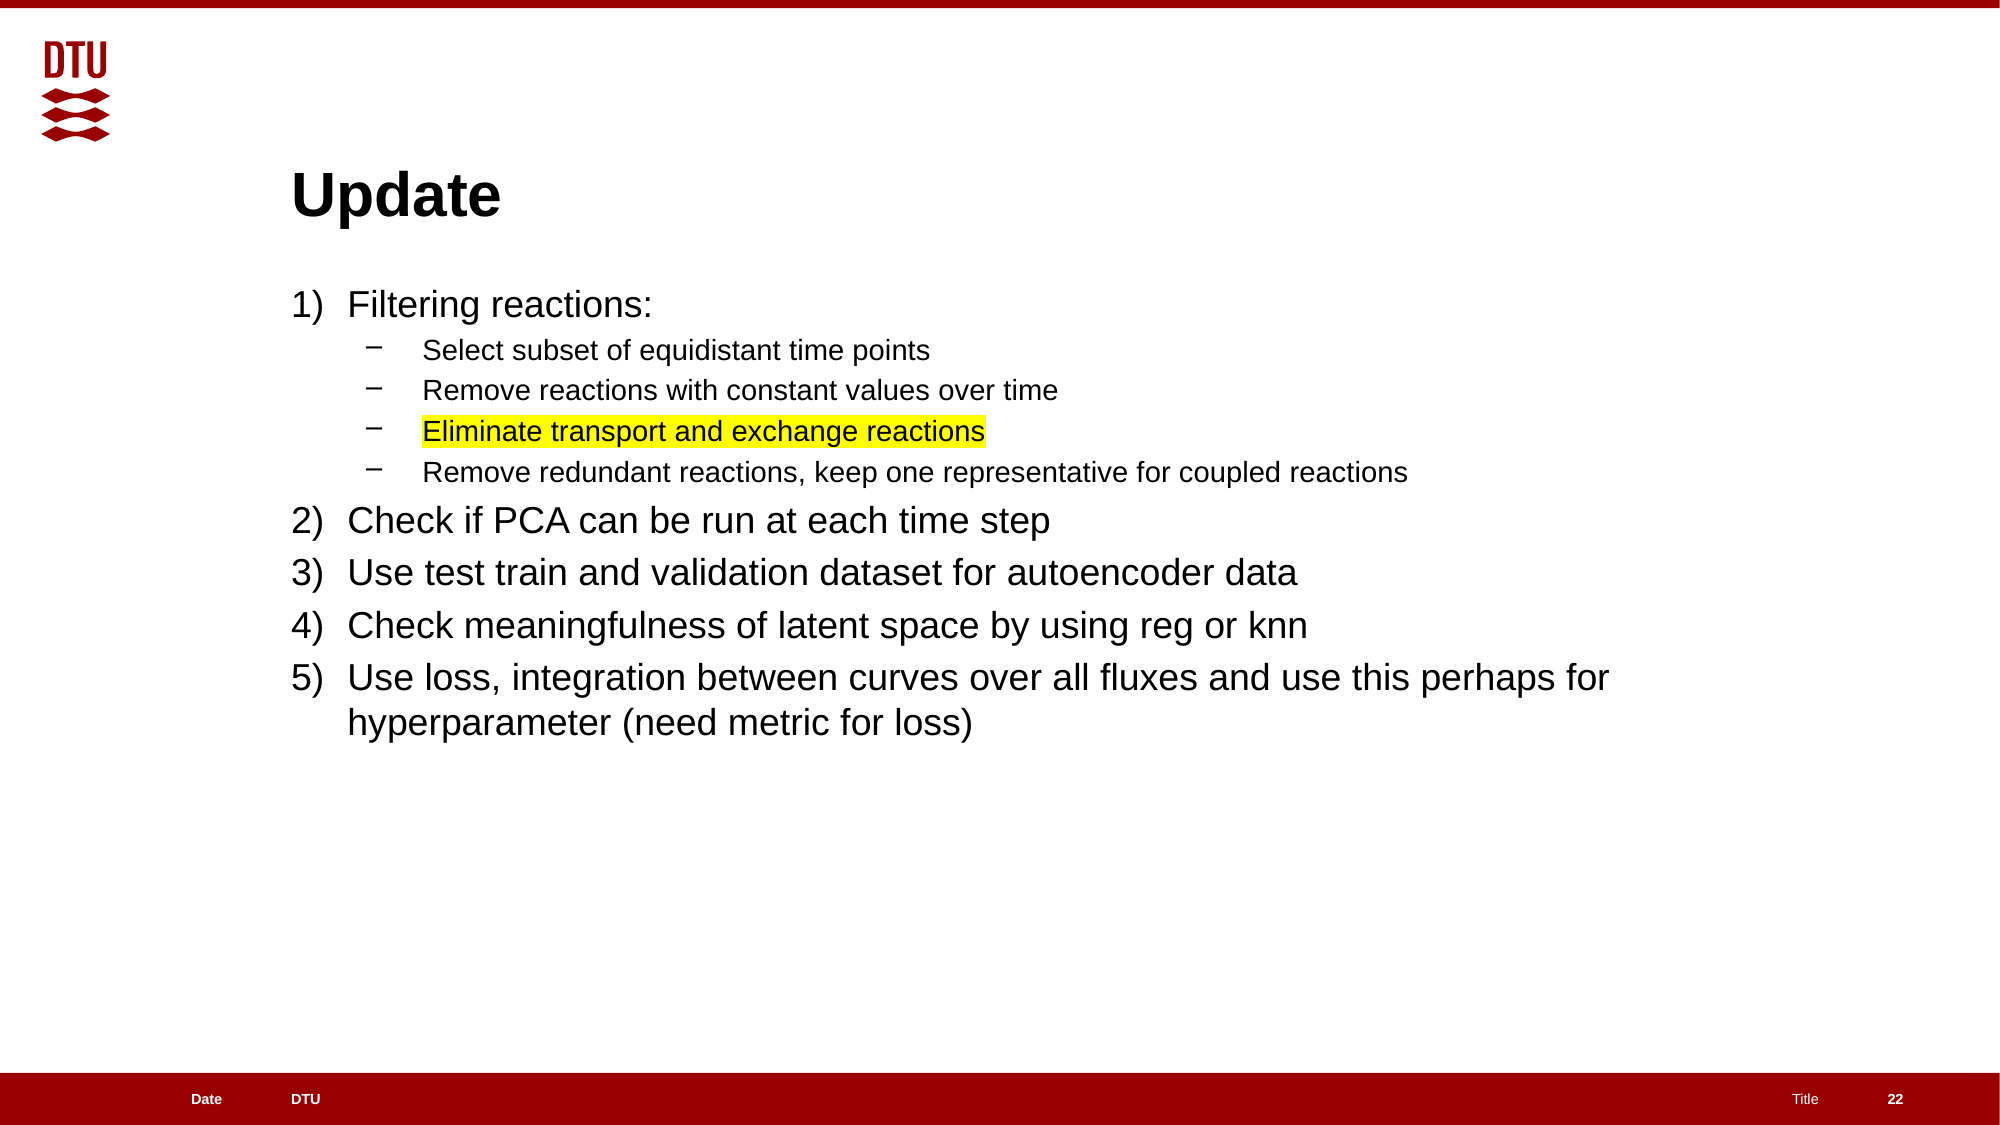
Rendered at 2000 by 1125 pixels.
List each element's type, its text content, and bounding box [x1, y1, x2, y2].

list Filtering reactions: Select subset of equidistant time points Remove reactions with constant values over time Eliminate transport and exchange reactions Remove redundant reactions, keep one representative for coupled reactions Check if PCA can be run at each time step Use test train and validation dataset for autoencoder data Check meaningfulness of latent space by using reg or knn Use loss, integration between curves over all fluxes and use this perhaps for hyperparameter (need metric for loss) [291, 279, 1819, 1026]
title Update [291, 69, 1819, 230]
slide_number 22 [1887, 1073, 1959, 1125]
